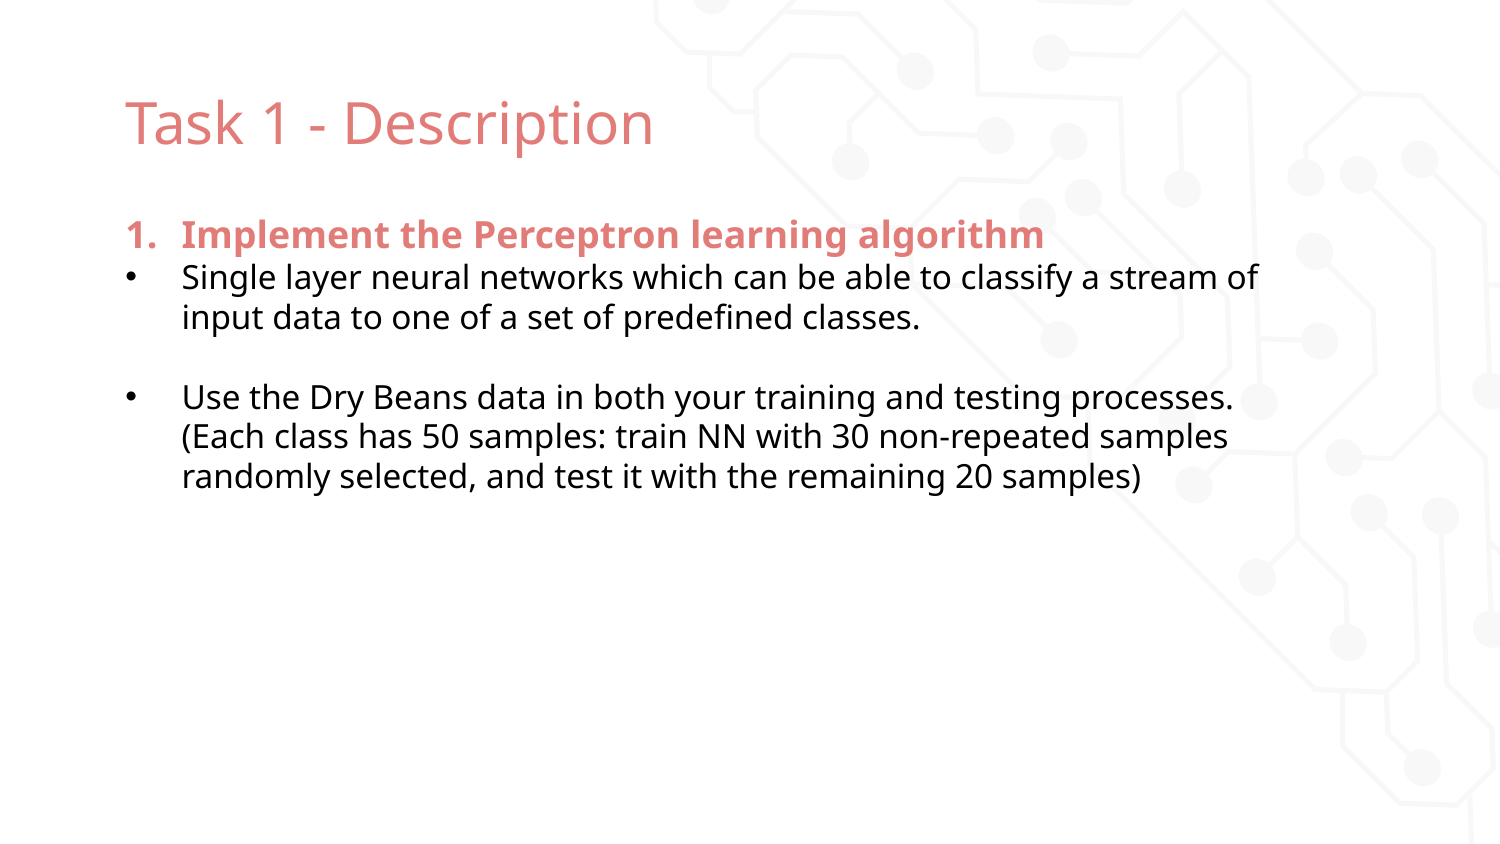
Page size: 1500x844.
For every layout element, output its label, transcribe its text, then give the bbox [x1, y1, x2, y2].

title Task 1 - Description [110, 71, 889, 166]
list Implement the Perceptron learning algorithm Single layer neural networks which can be able to classify a stream of input data to one of a set of predefined classes. Use the Dry Beans data in both your training and testing processes. (Each class has 50 samples: train NN with 30 non-repeated samples randomly selected, and test it with the remaining 20 samples) [110, 196, 1337, 757]
